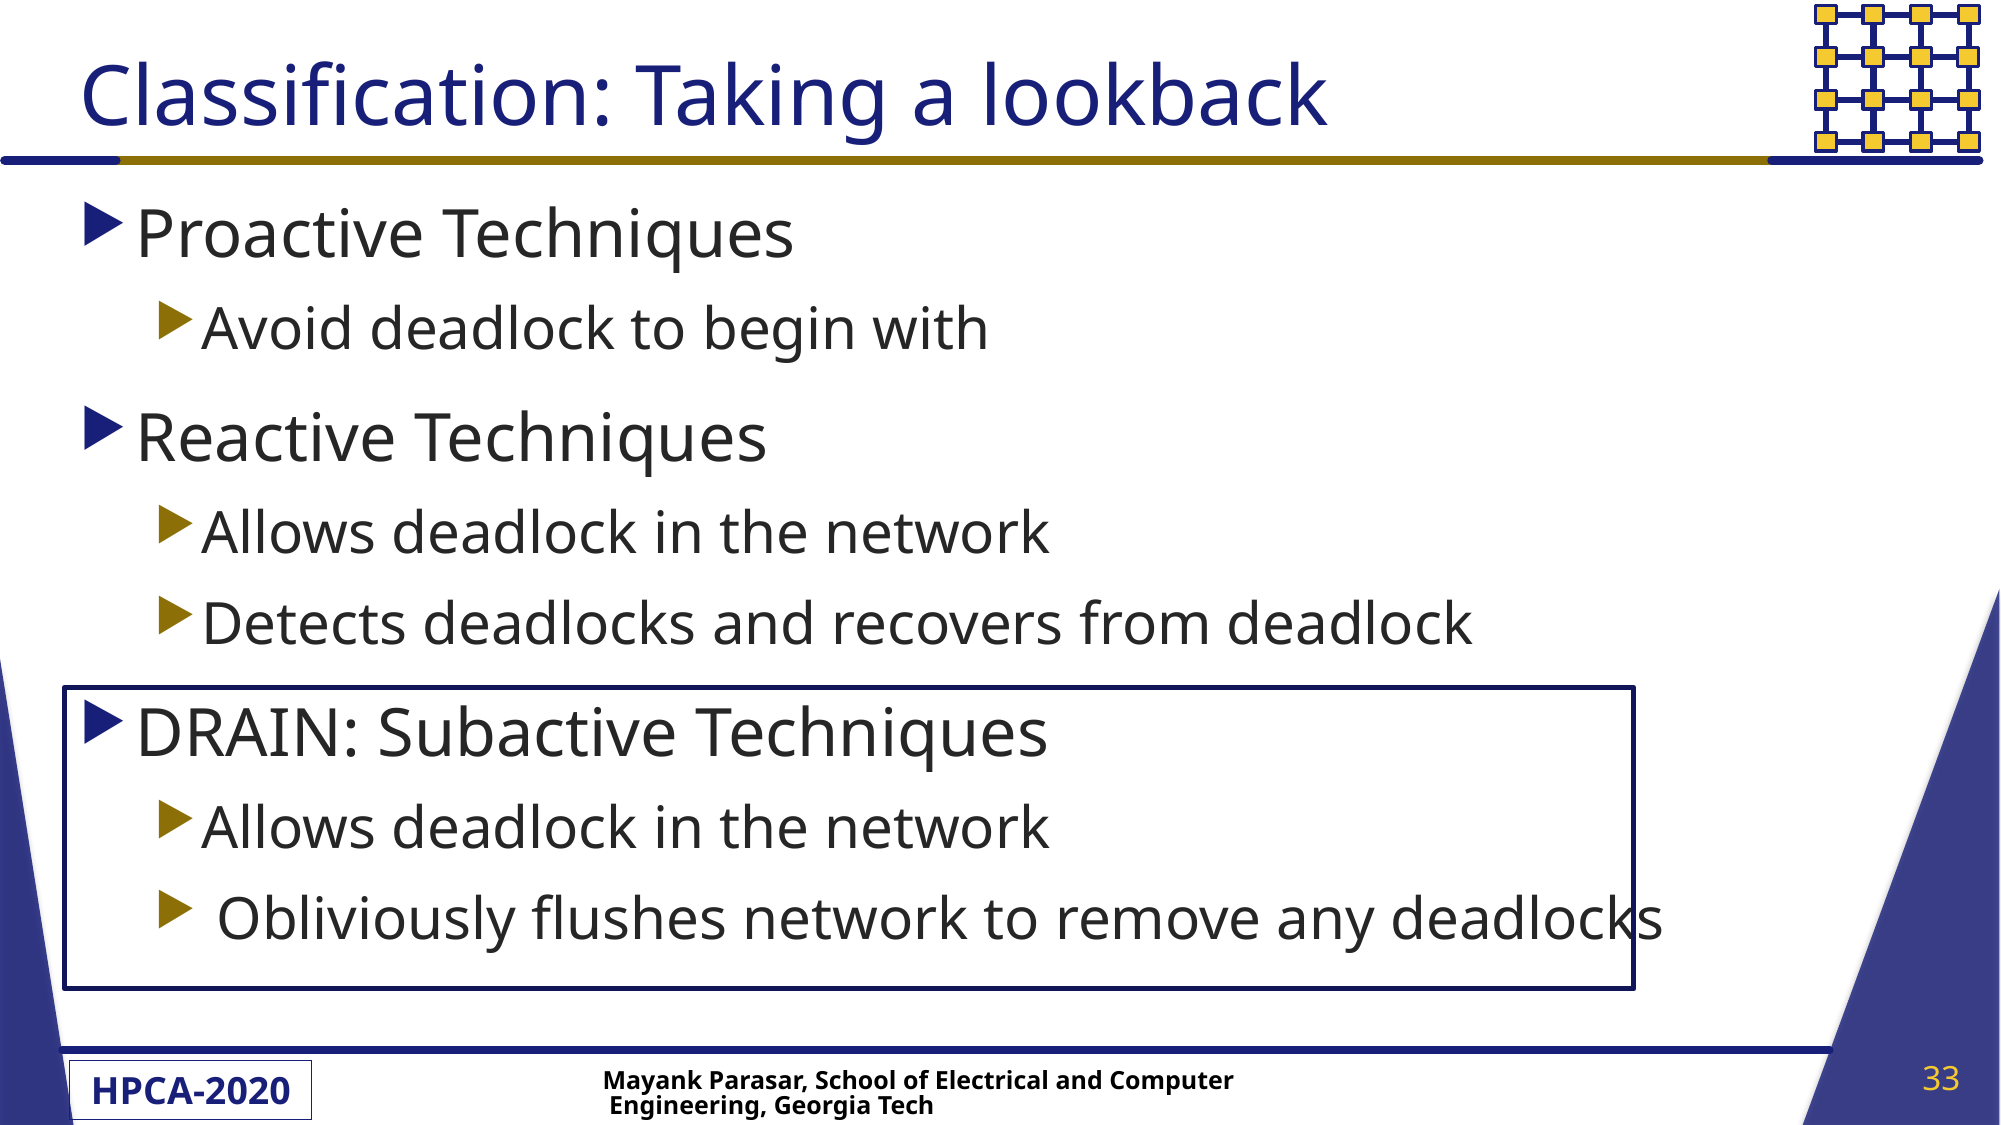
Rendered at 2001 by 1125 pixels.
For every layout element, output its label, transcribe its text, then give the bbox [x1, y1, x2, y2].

slide_number 33 [1863, 1050, 1976, 1110]
footer Mayank Parasar, School of Electrical and Computer Engineering, Georgia Tech [587, 1057, 1255, 1118]
title Classification: Taking a lookback [64, 35, 1819, 161]
text_box [63, 686, 1635, 990]
list Proactive Techniques Avoid deadlock to begin with Reactive Techniques Allows deadlock in the network Detects deadlocks and recovers from deadlock DRAIN: Subactive Techniques Allows deadlock in the network Obliviously flushes network to remove any deadlocks [64, 182, 1821, 1037]
